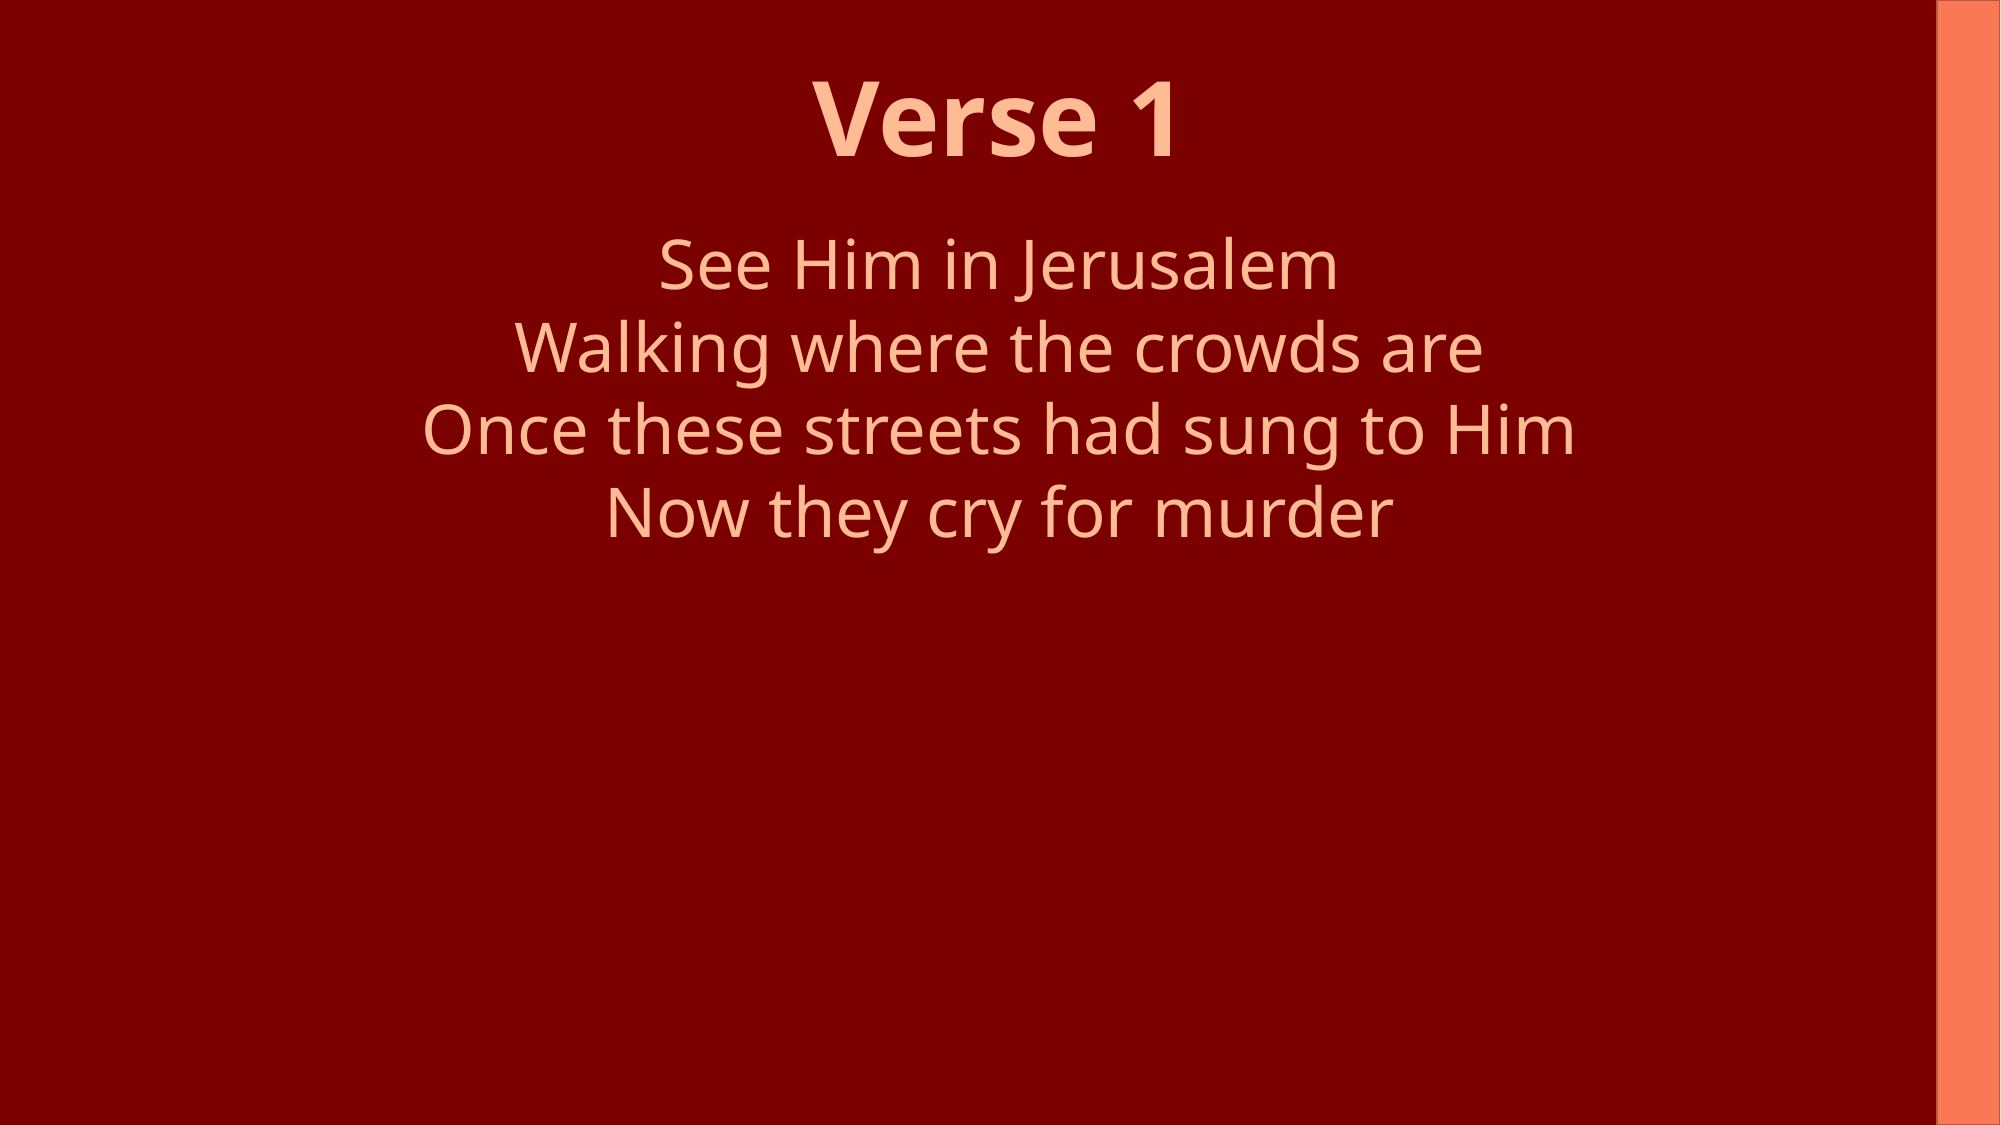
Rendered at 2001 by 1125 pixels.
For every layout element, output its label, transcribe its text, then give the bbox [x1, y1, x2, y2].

text_box Verse 1 [99, 44, 1900, 185]
text_box See Him in Jerusalem Walking where the crowds are Once these streets had sung to Him Now they cry for murder [99, 213, 1900, 641]
